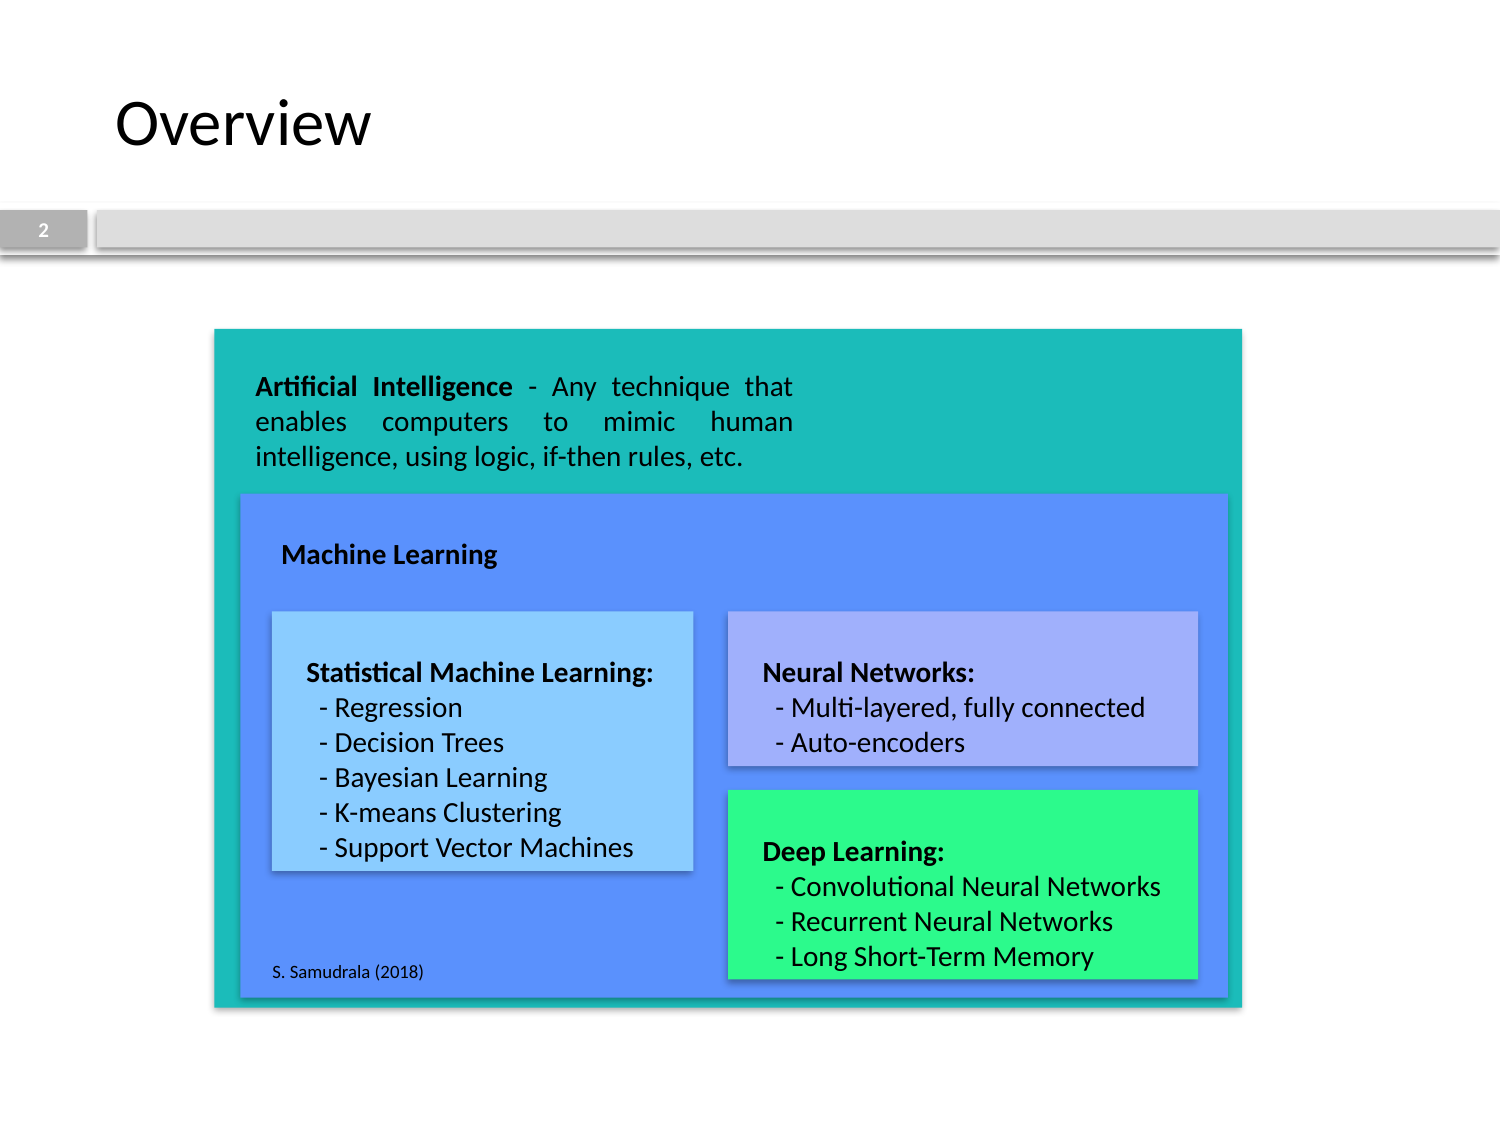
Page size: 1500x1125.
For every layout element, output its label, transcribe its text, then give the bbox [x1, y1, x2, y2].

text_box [214, 328, 1243, 1016]
slide_number 2 [0, 208, 88, 249]
title Overview [100, 37, 1438, 200]
